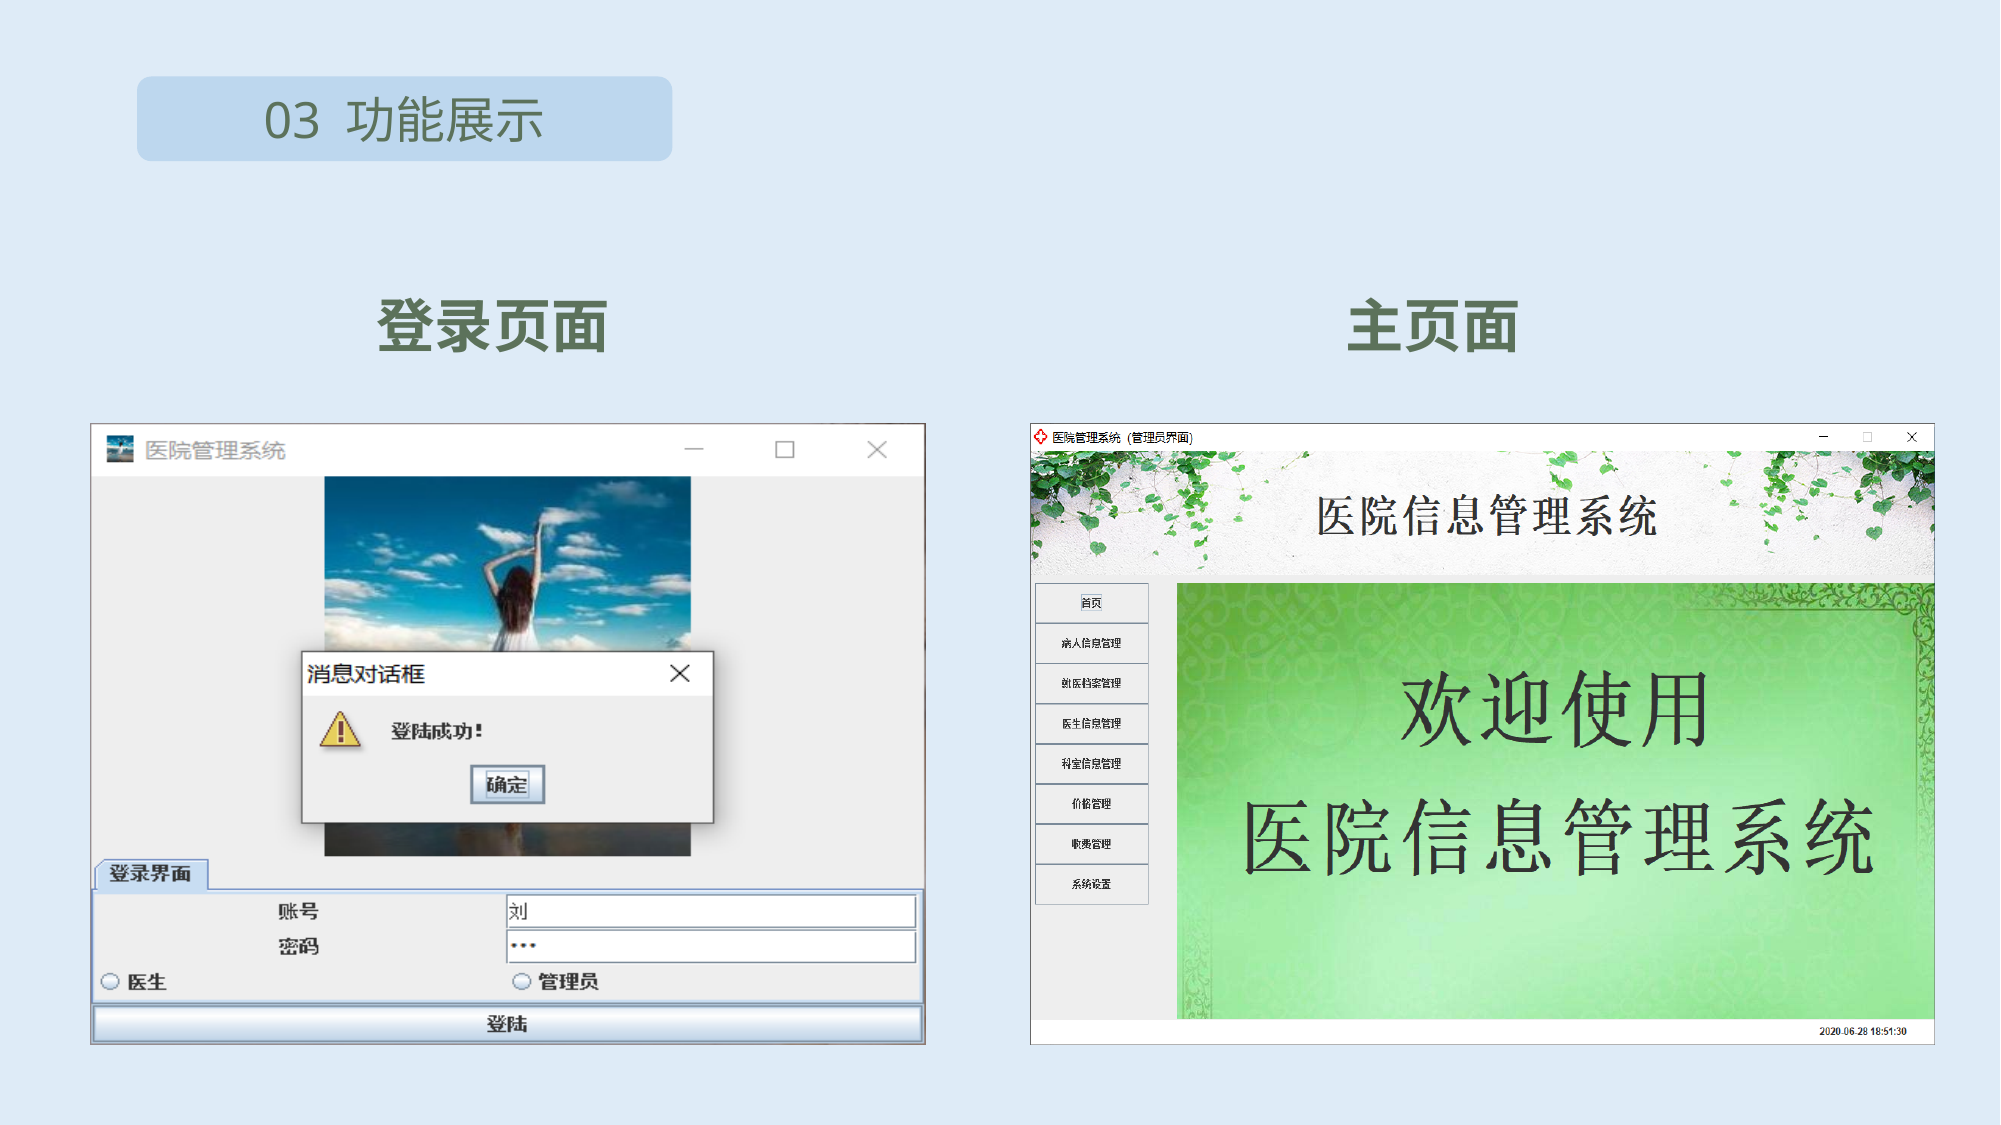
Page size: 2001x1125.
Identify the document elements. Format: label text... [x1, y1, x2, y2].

picture [90, 423, 926, 1045]
text_box 登录页面 [223, 247, 763, 367]
text_box 主页面 [1154, 247, 1713, 367]
picture [1030, 423, 1935, 1045]
text_box 03 功能展示 [135, 75, 674, 163]
